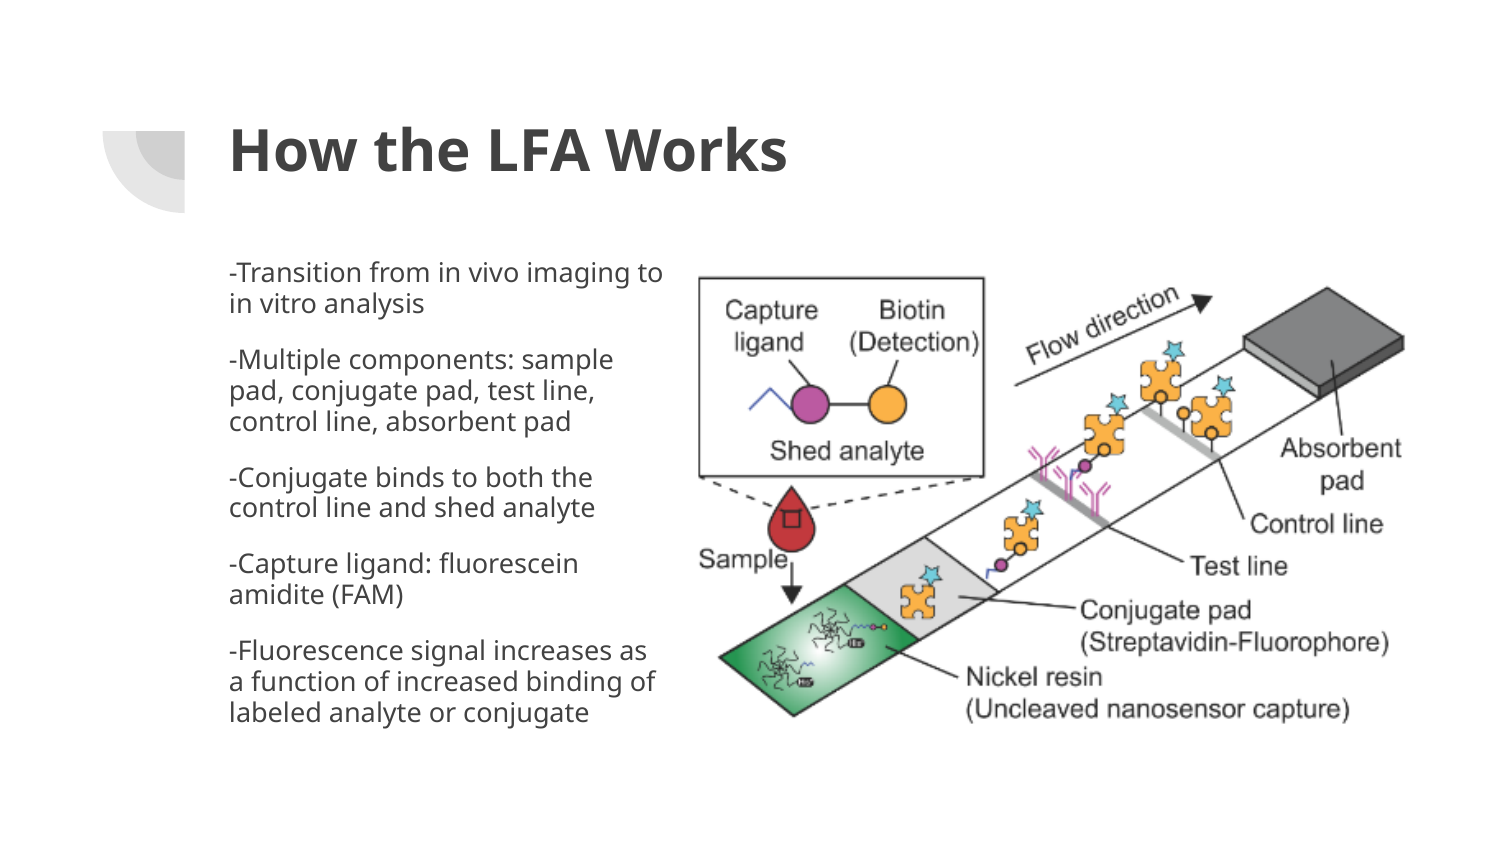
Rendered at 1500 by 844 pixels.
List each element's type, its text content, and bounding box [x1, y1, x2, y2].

list -Transition from in vivo imaging to in vitro analysis -Multiple components: sample pad, conjugate pad, test line, control line, absorbent pad -Conjugate binds to both the control line and shed analyte -Capture ligand: fluorescein amidite (FAM) -Fluorescence signal increases as a function of increased binding of labeled analyte or conjugate [213, 243, 680, 706]
title How the LFA Works [213, 98, 1368, 254]
picture [679, 255, 1433, 742]
